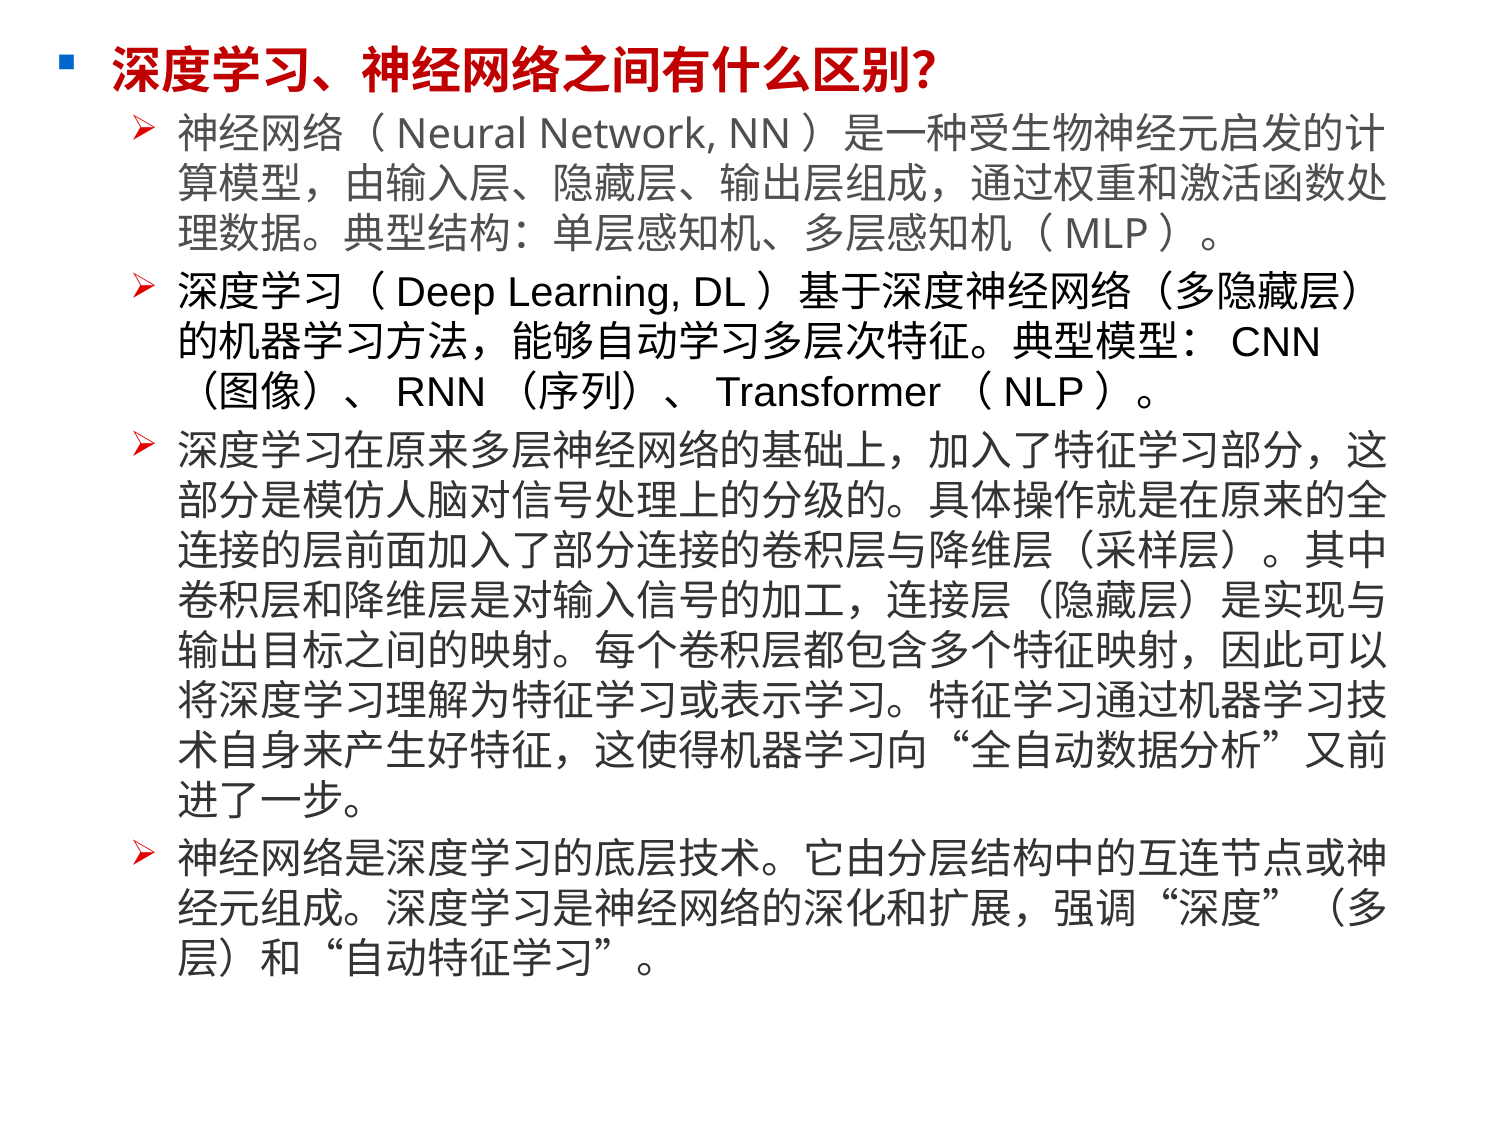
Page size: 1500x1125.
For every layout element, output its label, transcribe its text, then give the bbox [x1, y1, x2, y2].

list 深度学习、神经网络之间有什么区别？ 神经网络（Neural Network, NN）是一种受生物神经元启发的计算模型，由输入层、隐藏层、输出层组成，通过权重和激活函数处理数据。典型结构：单层感知机、多层感知机（MLP）。 深度学习（Deep Learning, DL）基于深度神经网络（多隐藏层）的机器学习方法，能够自动学习多层次特征。典型模型：CNN（图像）、RNN（序列）、Transformer（NLP）。 深度学习在原来多层神经网络的基础上，加入了特征学习部分，这部分是模仿人脑对信号处理上的分级的。具体操作就是在原来的全连接的层前面加入了部分连接的卷积层与降维层（采样层）。其中卷积层和降维层是对输入信号的加工，连接层（隐藏层）是实现与输出目标之间的映射。每个卷积层都包含多个特征映射，因此可以将深度学习理解为特征学习或表示学习。特征学习通过机器学习技术自身来产生好特征，这使得机器学习向“全自动数据分析”又前进了一步。 神经网络是深度学习的底层技术。它由分层结构中的互连节点或神经元组成。深度学习是神经网络的深化和扩展，强调“深度”（多层）和“自动特征学习”。 [40, 30, 1413, 915]
